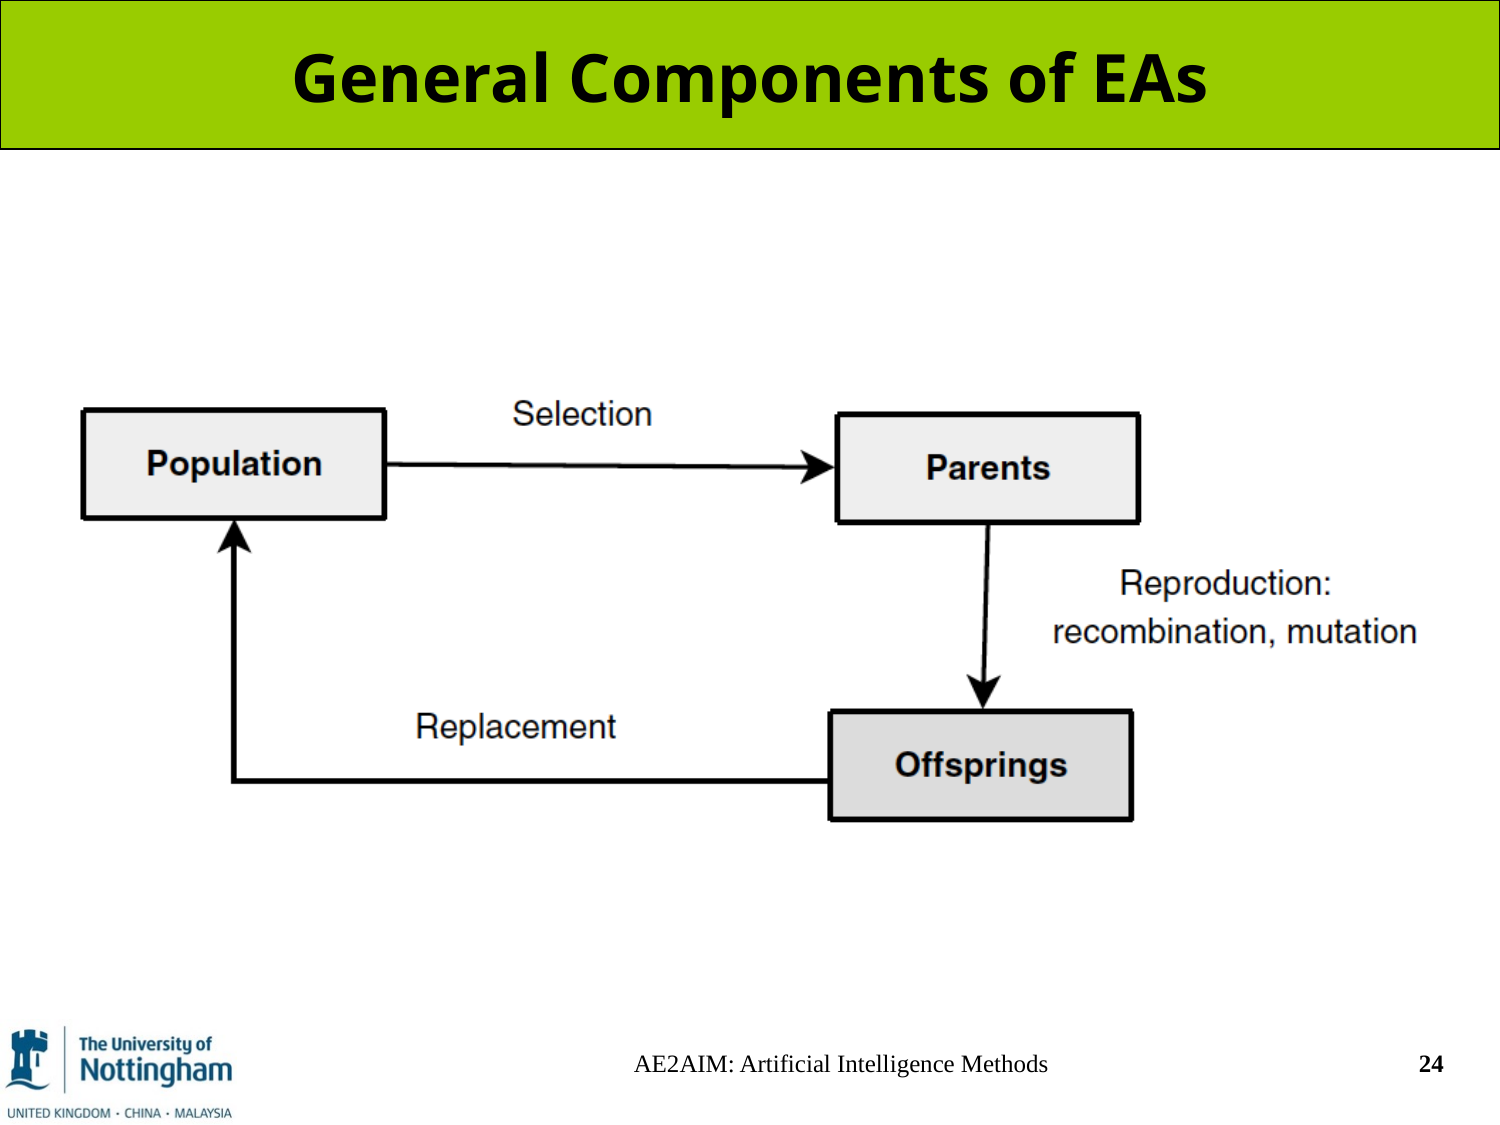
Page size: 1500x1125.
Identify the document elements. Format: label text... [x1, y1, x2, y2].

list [74, 351, 1426, 837]
slide_number 24 [1293, 1039, 1460, 1118]
footer AE2AIM: Artificial Intelligence Methods [430, 1039, 1259, 1118]
picture [0, 1019, 237, 1125]
title General Components of EAs [53, 2, 1447, 149]
